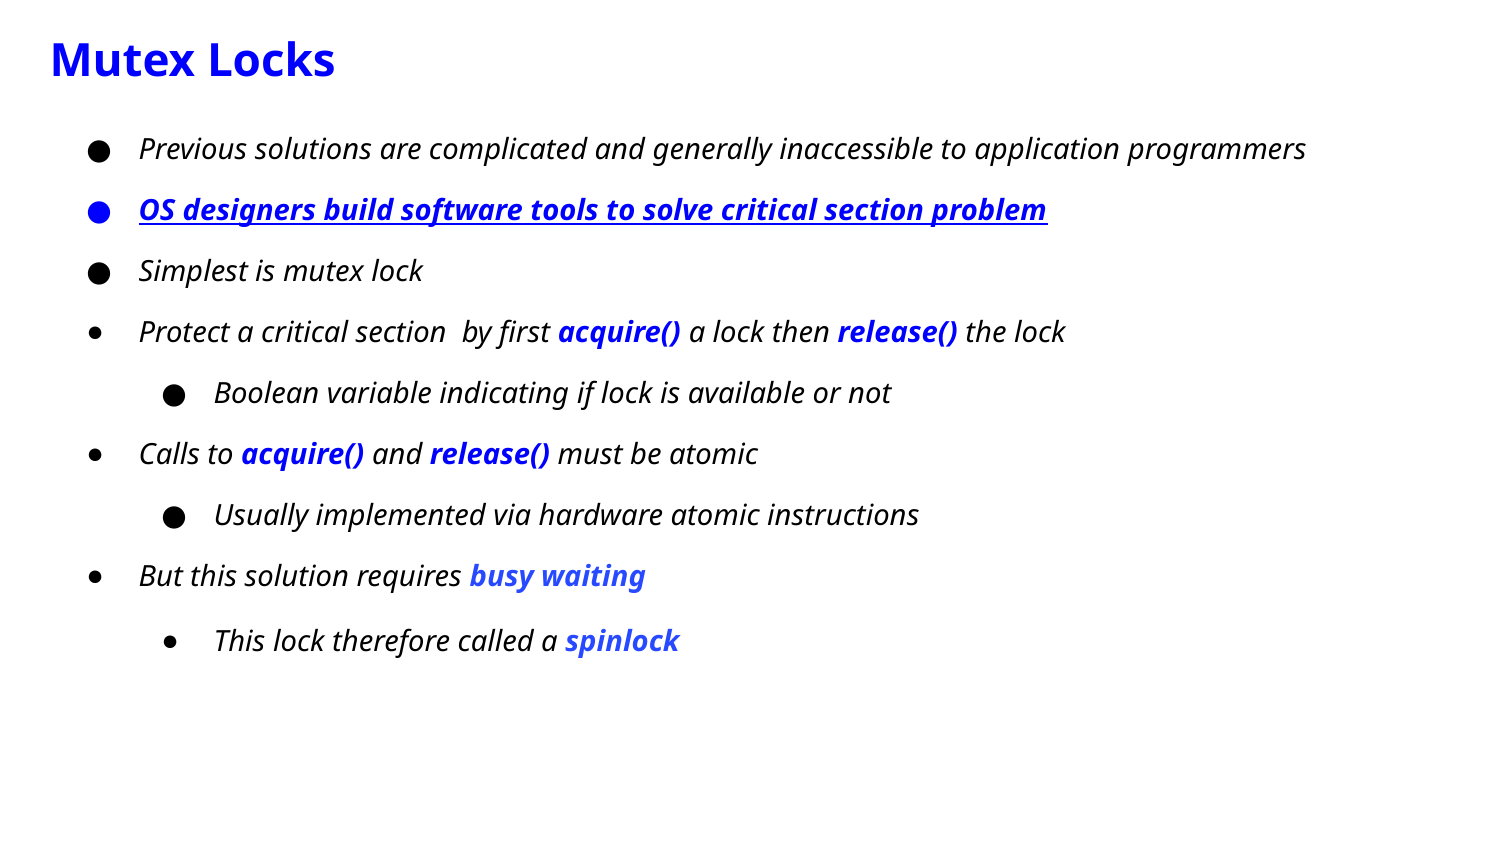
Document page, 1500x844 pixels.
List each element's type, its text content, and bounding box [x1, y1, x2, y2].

text_box Mutex Locks [34, 7, 527, 102]
text_box Previous solutions are complicated and generally inaccessible to application programmers OS designers build software tools to solve critical section problem Simplest is mutex lock Protect a critical section by first acquire() a lock then release() the lock Boolean variable indicating if lock is available or not Calls to acquire() and release() must be atomic Usually implemented via hardware atomic instructions But this solution requires busy waiting This lock therefore called a spinlock [48, 110, 1441, 797]
